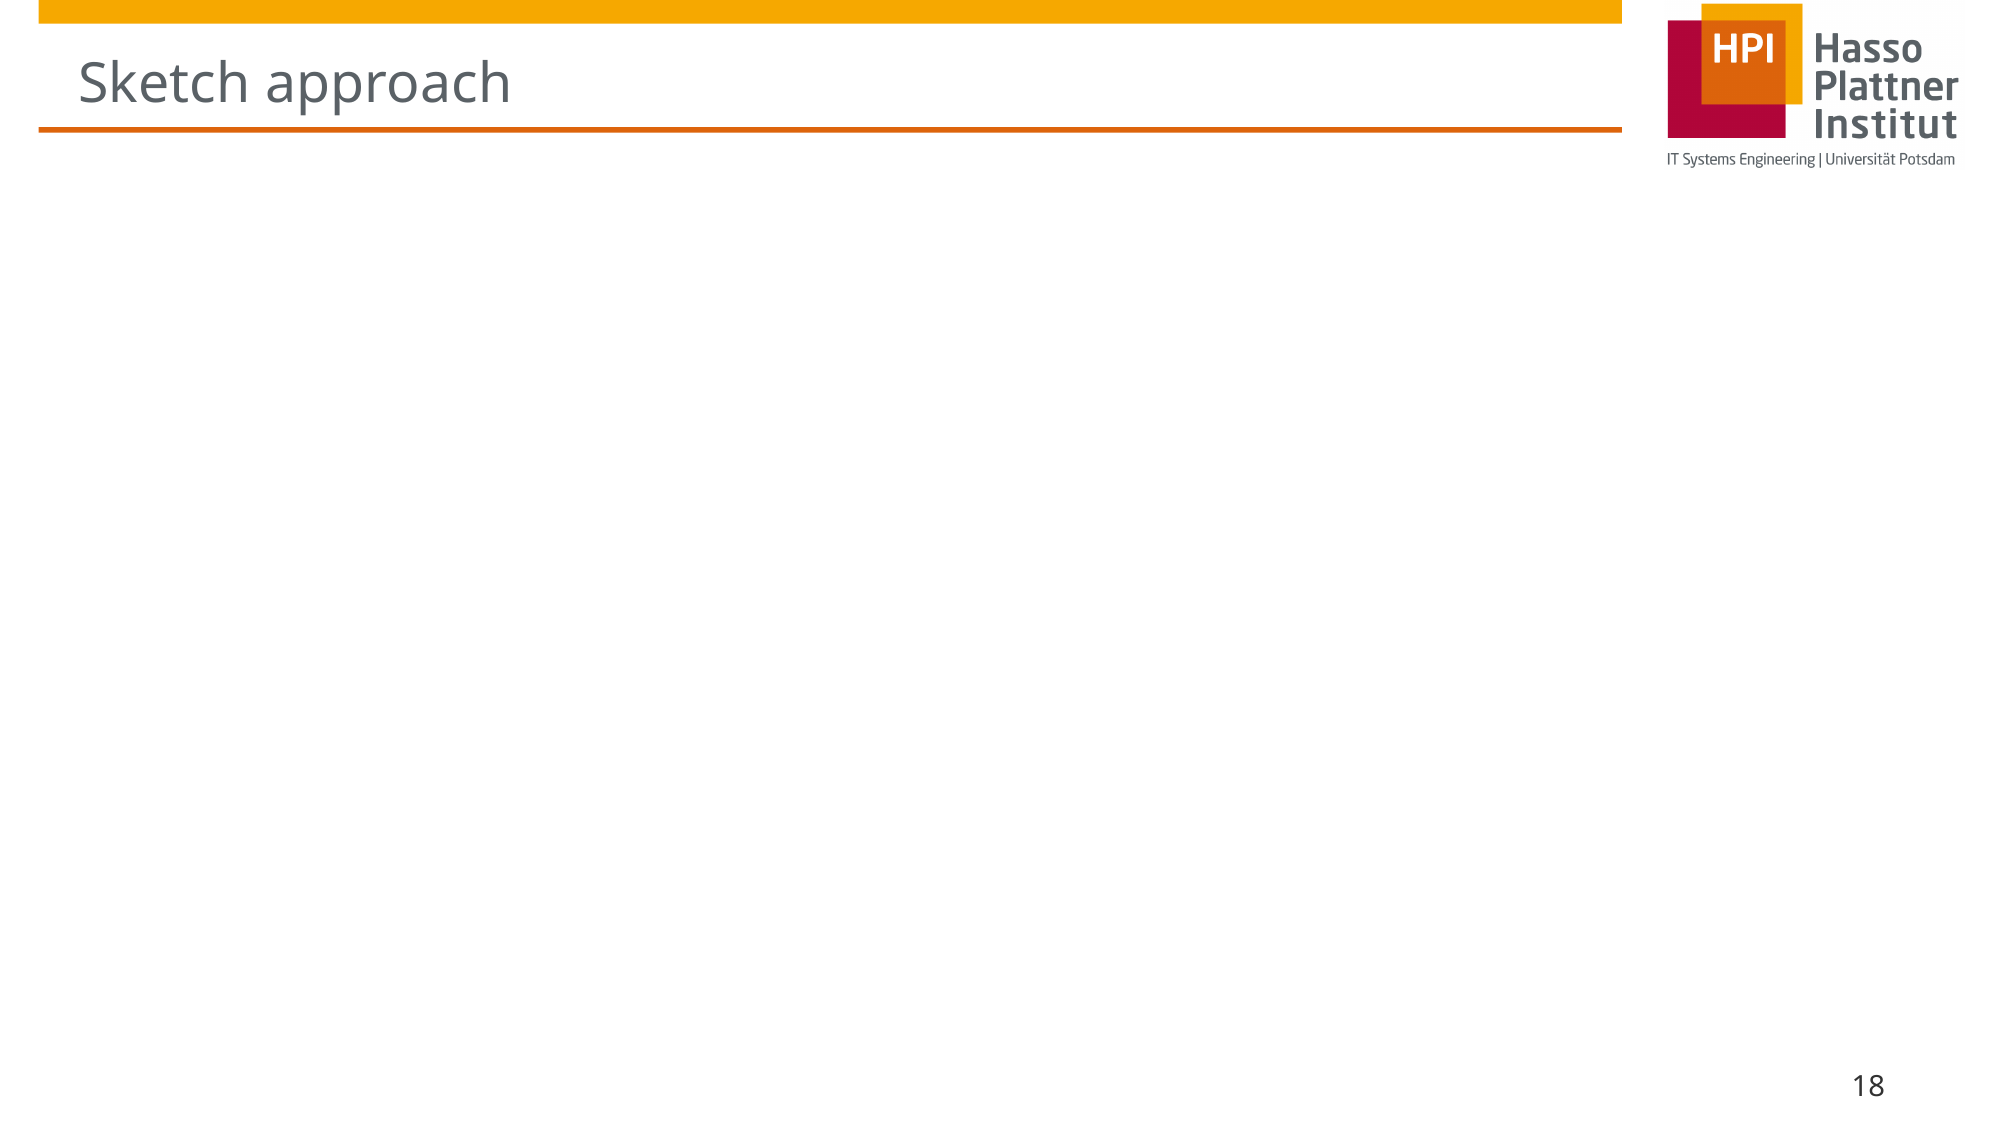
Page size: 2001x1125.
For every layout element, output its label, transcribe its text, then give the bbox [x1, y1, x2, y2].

title Sketch approach [78, 23, 1583, 115]
slide_number 18 [1834, 1064, 1961, 1107]
picture [1664, 0, 1965, 170]
